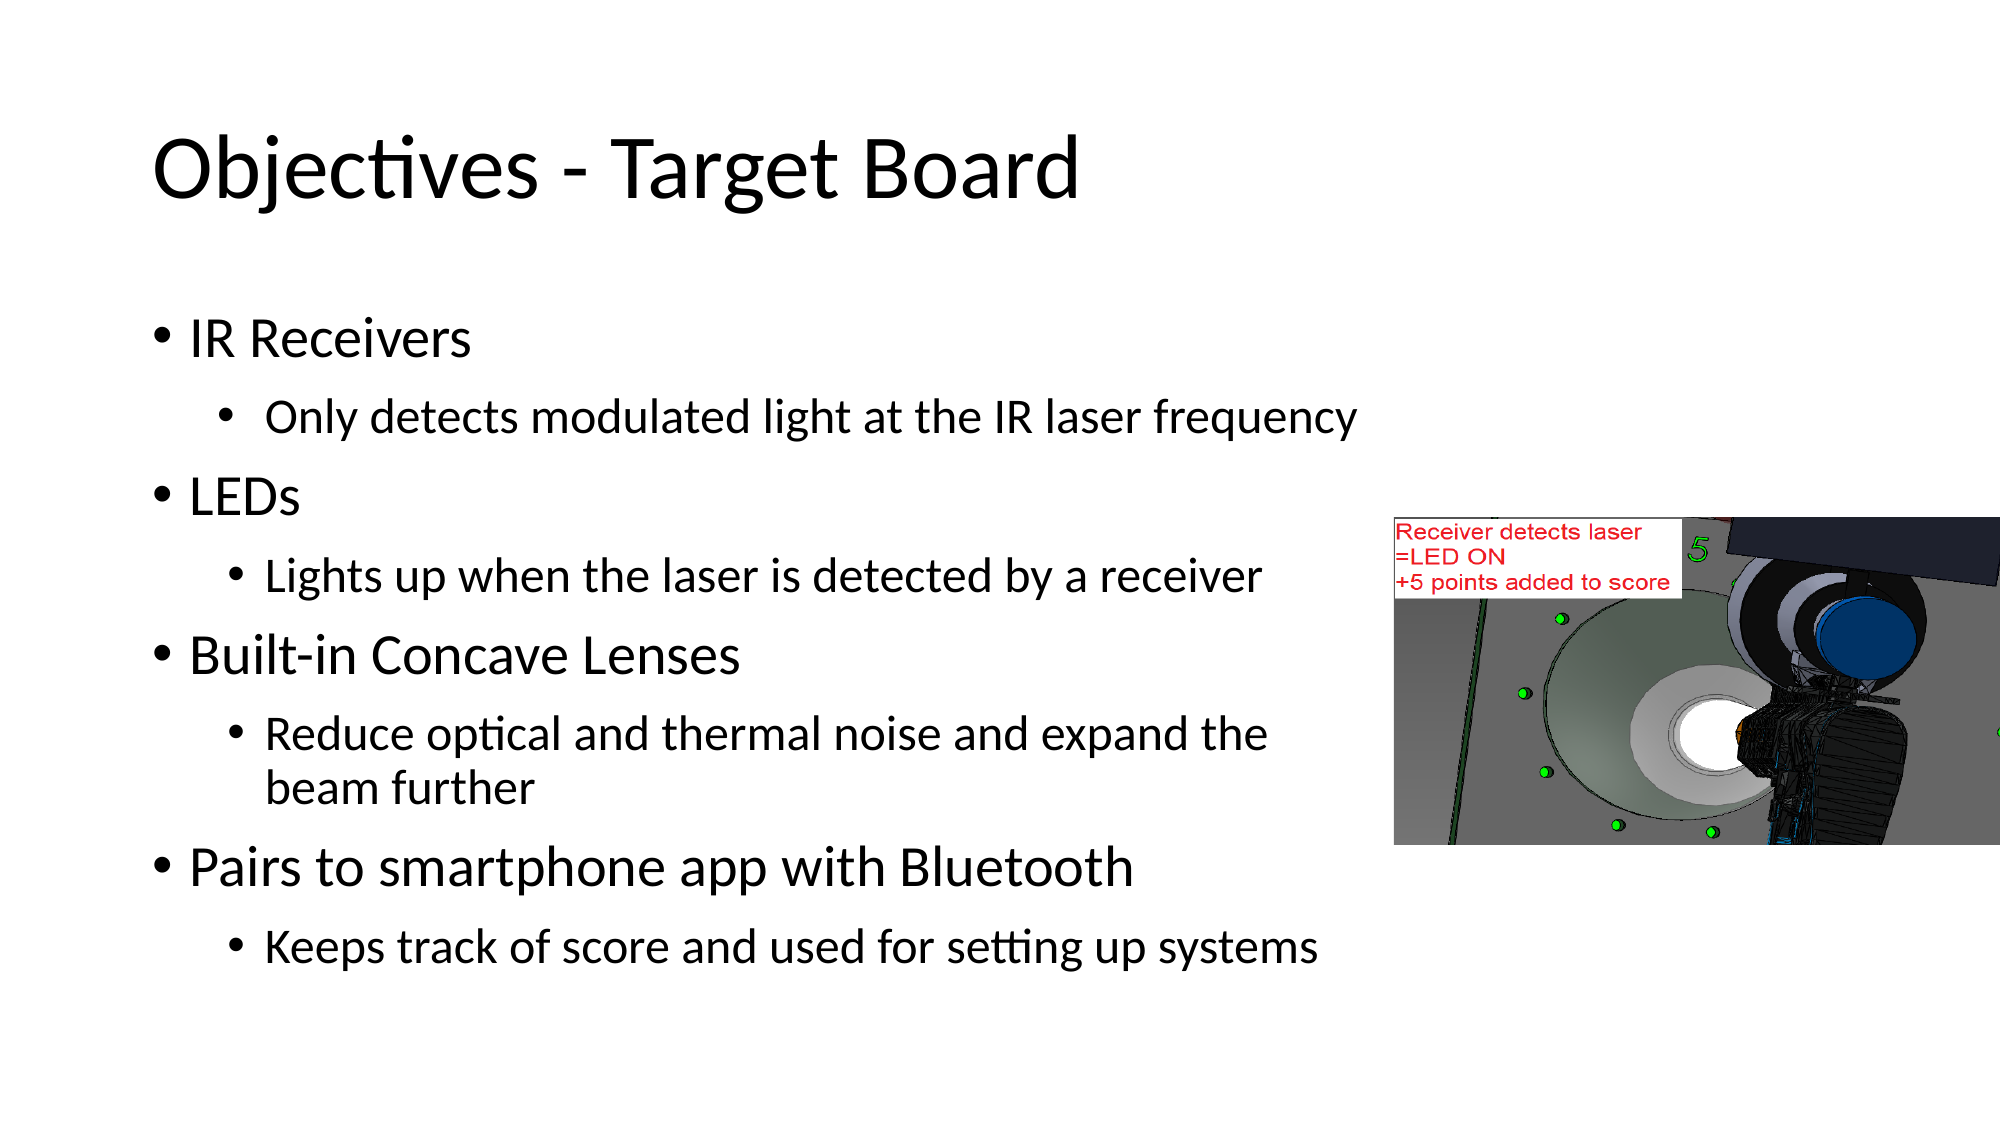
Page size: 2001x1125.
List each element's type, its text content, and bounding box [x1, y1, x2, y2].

picture [1393, 516, 2000, 845]
list IR Receivers Only detects modulated light at the IR laser frequency LEDs Lights up when the laser is detected by a receiver Built-in Concave Lenses Reduce optical and thermal noise and expand the beam further Pairs to smartphone app with Bluetooth Keeps track of score and used for setting up systems [137, 299, 1410, 1014]
title Objectives - Target Board [137, 59, 1863, 278]
